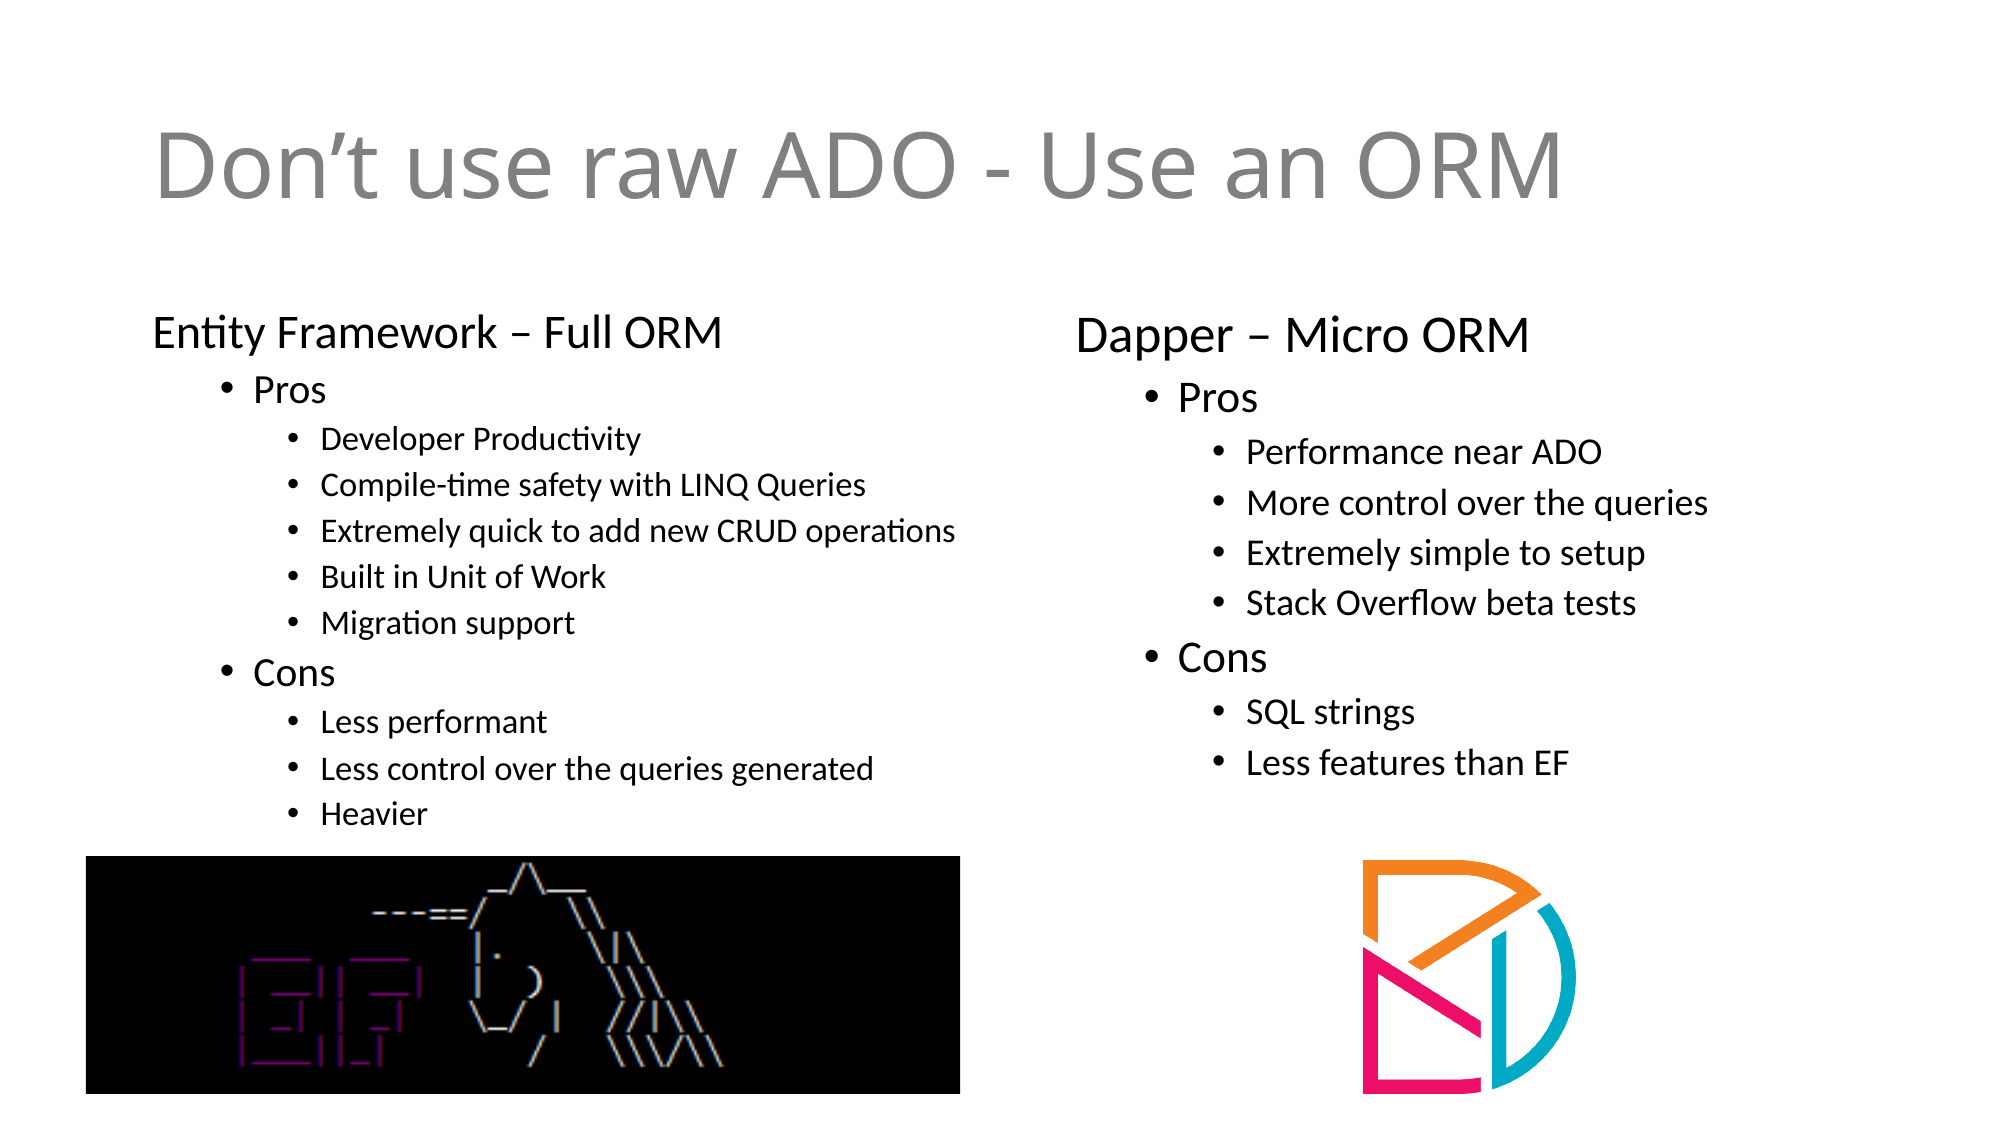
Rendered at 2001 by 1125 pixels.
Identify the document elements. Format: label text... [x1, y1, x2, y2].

picture [1363, 860, 1576, 1094]
title Don’t use raw ADO - Use an ORM [137, 59, 1863, 278]
text_box Dapper – Micro ORM Pros Performance near ADO More control over the queries Extremely simple to setup Stack Overflow beta tests Cons SQL strings Less features than EF [1060, 299, 1997, 792]
picture [85, 846, 961, 1094]
list Entity Framework – Full ORM Pros Developer Productivity Compile-time safety with LINQ Queries Extremely quick to add new CRUD operations Built in Unit of Work Migration support Cons Less performant Less control over the queries generated Heavier [137, 299, 1134, 847]
